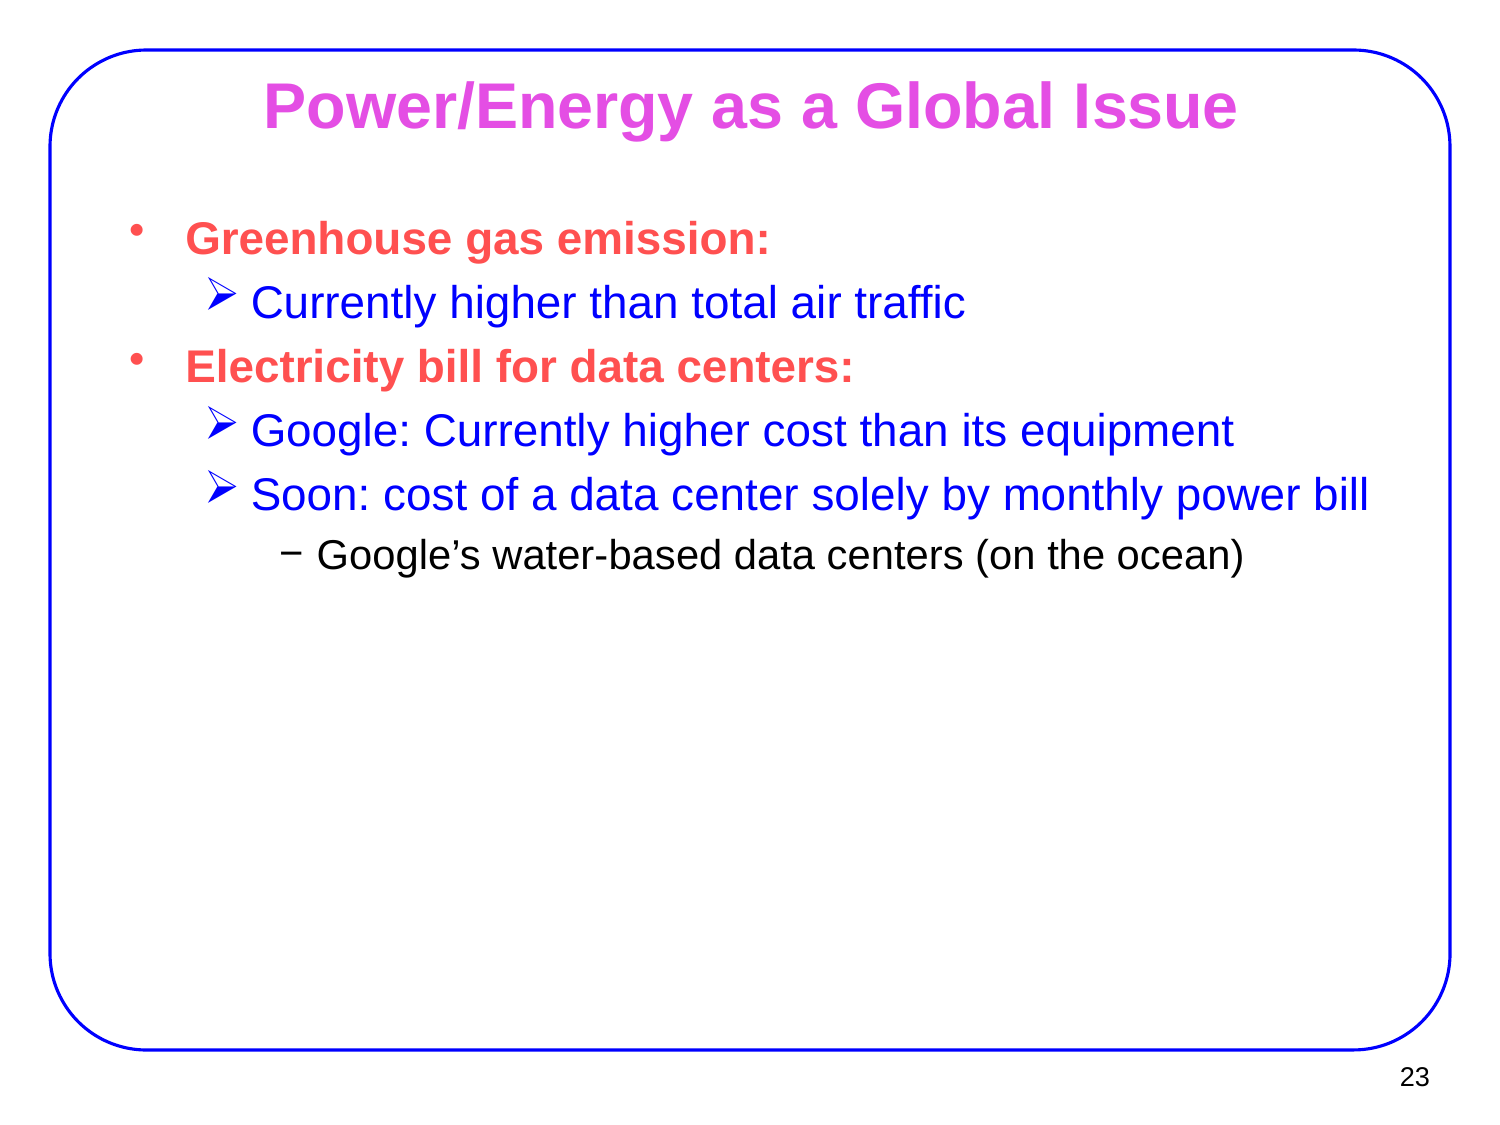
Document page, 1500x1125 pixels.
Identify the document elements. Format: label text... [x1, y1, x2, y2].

list Greenhouse gas emission: Currently higher than total air traffic Electricity bill for data centers: Google: Currently higher cost than its equipment Soon: cost of a data center solely by monthly power bill Google’s water-based data centers (on the ocean) [112, 200, 1388, 963]
title Power/Energy as a Global Issue [113, 66, 1389, 140]
slide_number 23 [1351, 1047, 1444, 1104]
